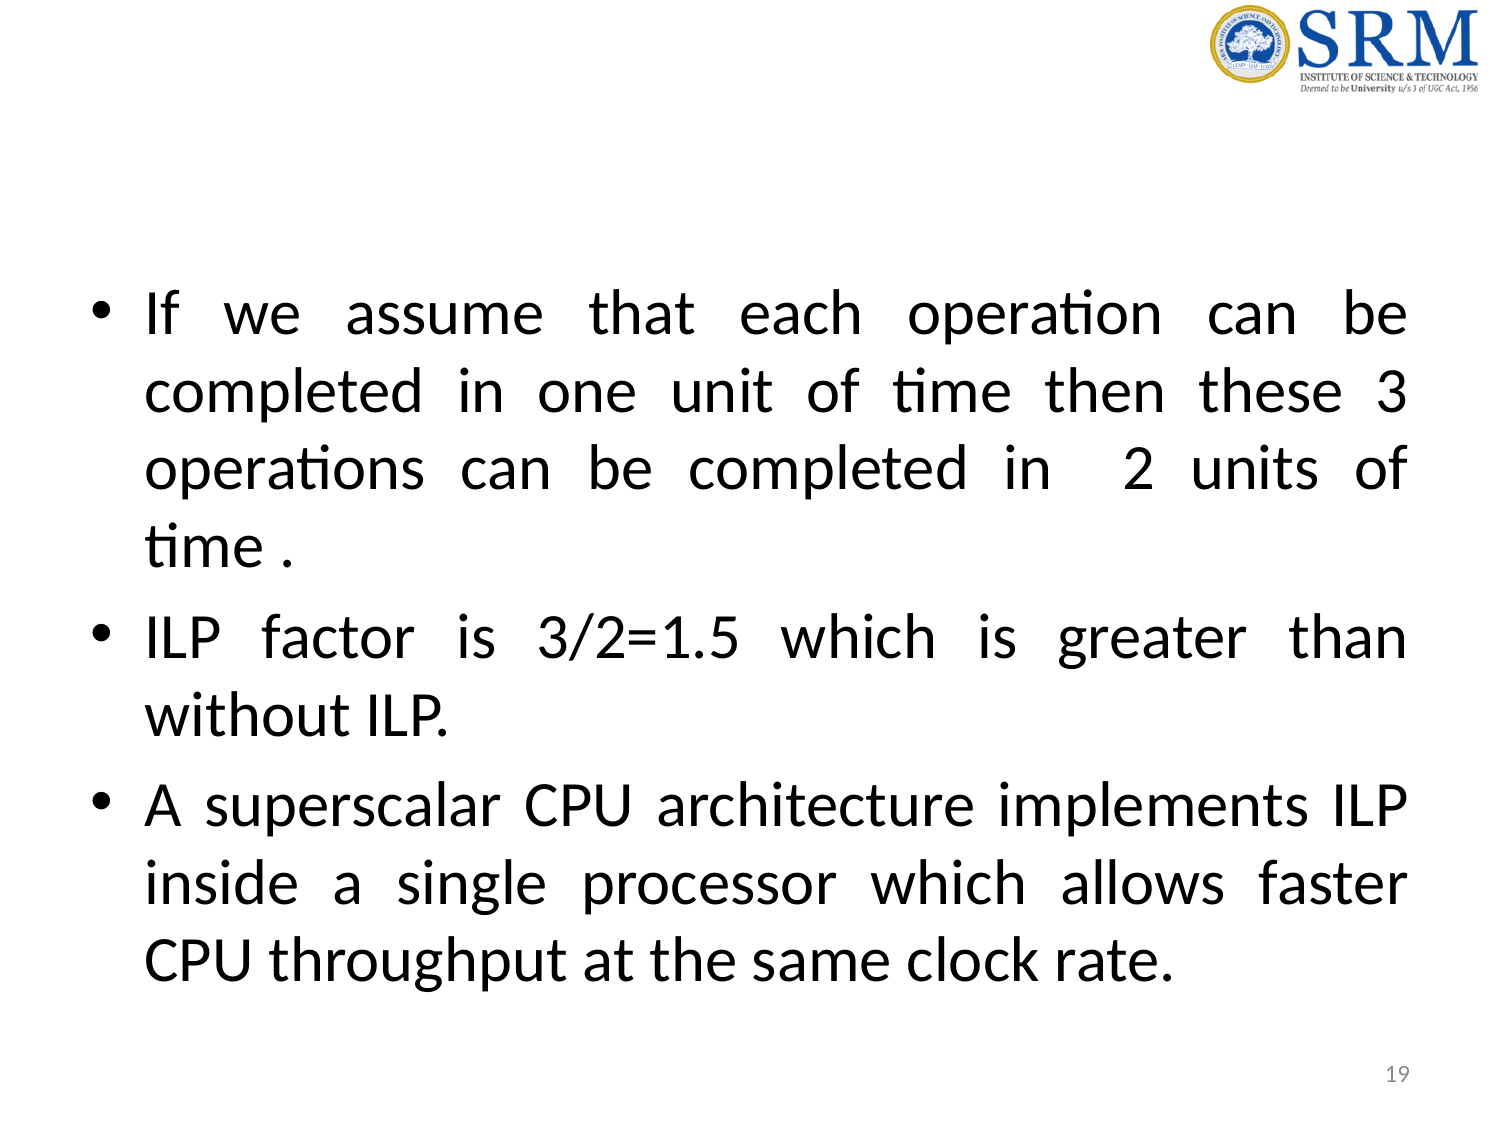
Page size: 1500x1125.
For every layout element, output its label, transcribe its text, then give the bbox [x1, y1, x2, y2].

list If we assume that each operation can be completed in one unit of time then these 3 operations can be completed in 2 units of time . ILP factor is 3/2=1.5 which is greater than without ILP. A superscalar CPU architecture implements ILP inside a single processor which allows faster CPU throughput at the same clock rate. [75, 262, 1425, 1005]
slide_number 19 [1074, 1042, 1425, 1103]
picture [1210, 5, 1478, 93]
